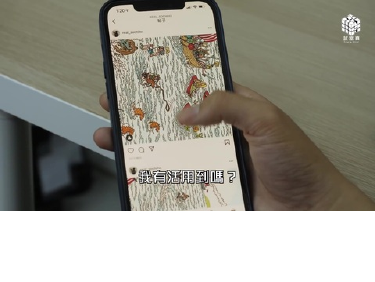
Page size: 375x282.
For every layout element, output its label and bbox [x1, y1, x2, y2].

picture [0, 0, 375, 212]
